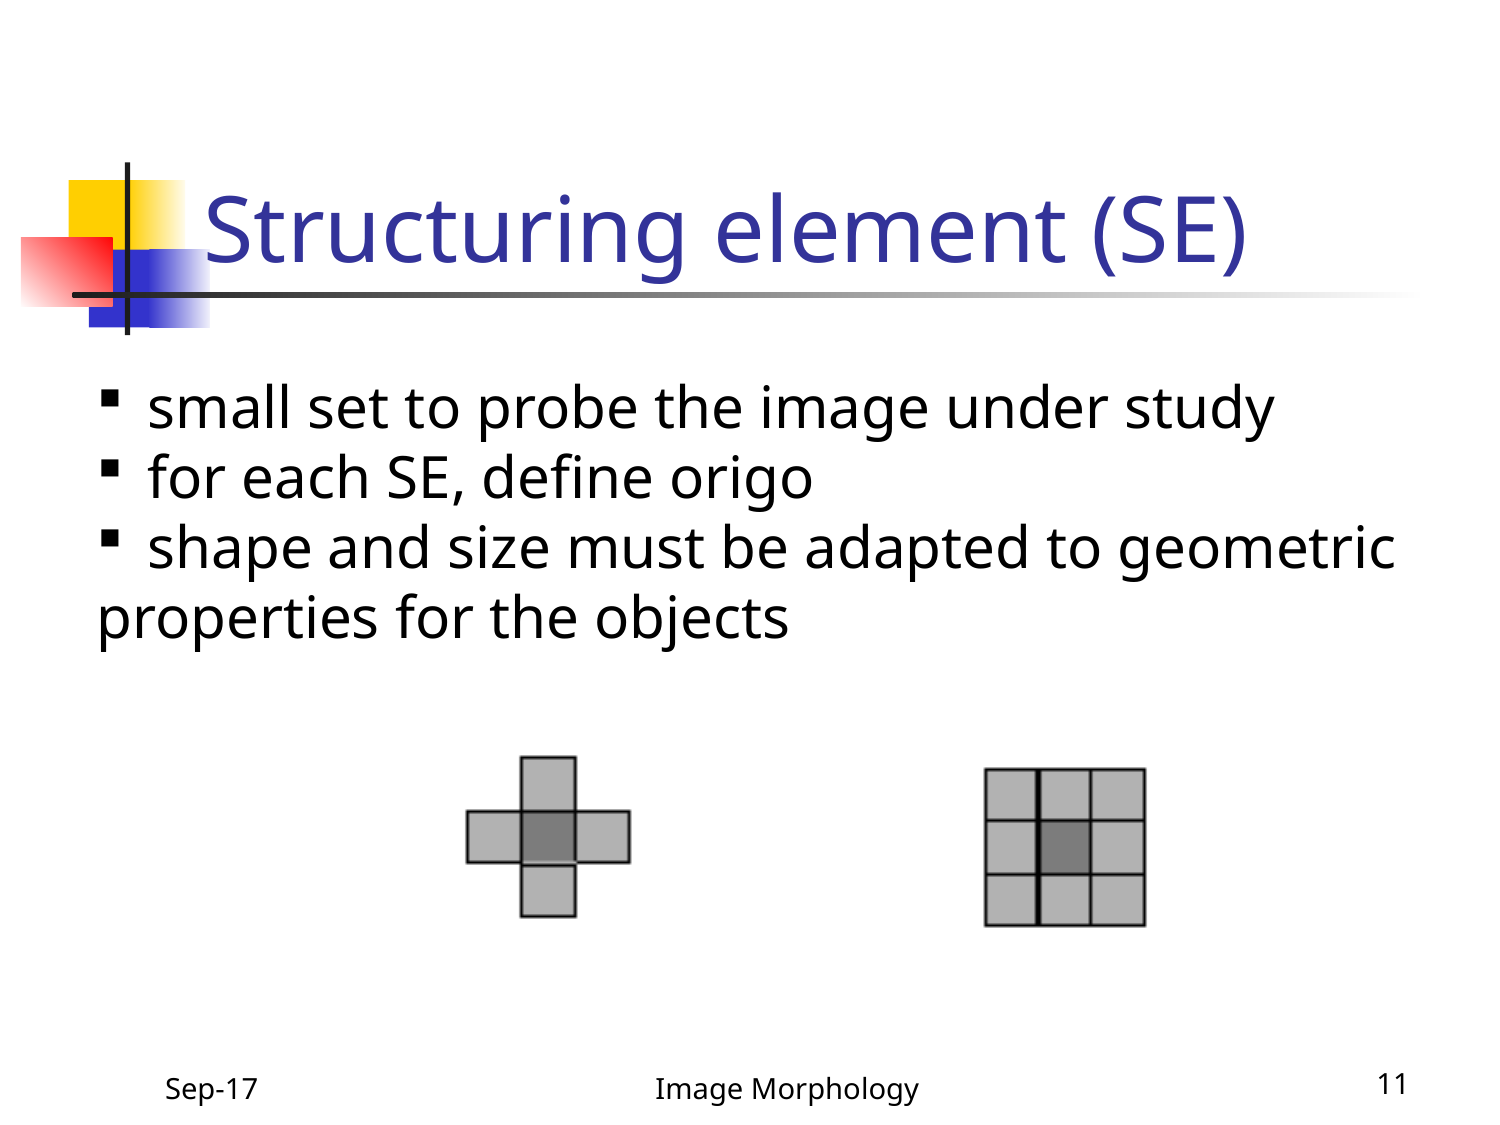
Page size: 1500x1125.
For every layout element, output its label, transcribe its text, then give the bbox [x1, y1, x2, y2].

footer Image Morphology [549, 1037, 1026, 1113]
text_box small set to probe the image under study for each SE, define origo shape and size must be adapted to geometric properties for the objects [81, 363, 1464, 1039]
slide_number 11 [1112, 1039, 1426, 1113]
slide_number Sep-17 [149, 1037, 463, 1113]
picture [409, 702, 1201, 973]
title Structuring element (SE) [188, 101, 1468, 289]
